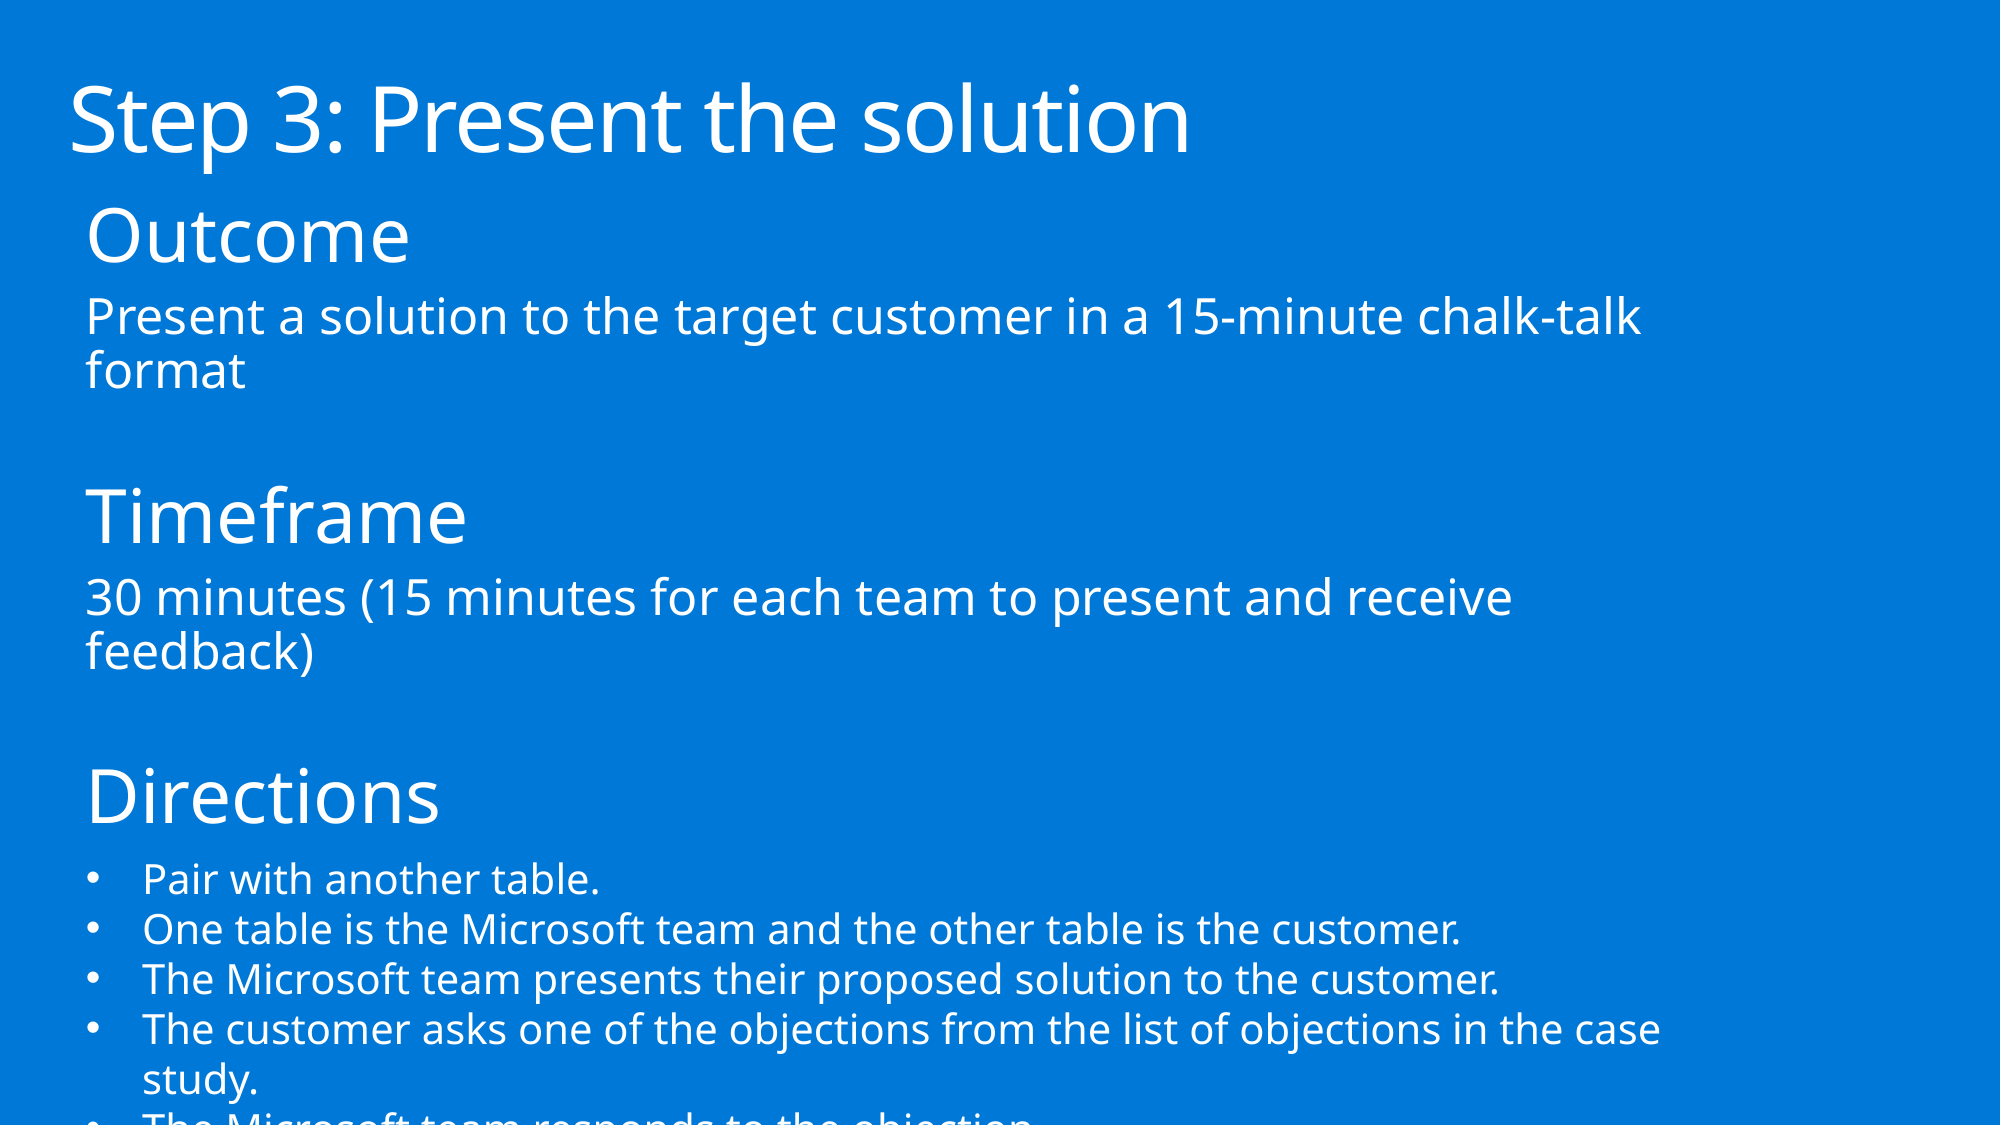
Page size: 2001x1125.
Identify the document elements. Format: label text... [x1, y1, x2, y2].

title Step 3: Present the solution [44, 47, 1957, 196]
text_box Outcome Present a solution to the target customer in a 15-minute chalk-talk format Timeframe 30 minutes (15 minutes for each team to present and receive feedback) Directions Pair with another table. One table is the Microsoft team and the other table is the customer. The Microsoft team presents their proposed solution to the customer. The customer asks one of the objections from the list of objections in the case study. The Microsoft team responds to the objection. The customer team gives feedback to the Microsoft team. [55, 174, 1734, 1125]
